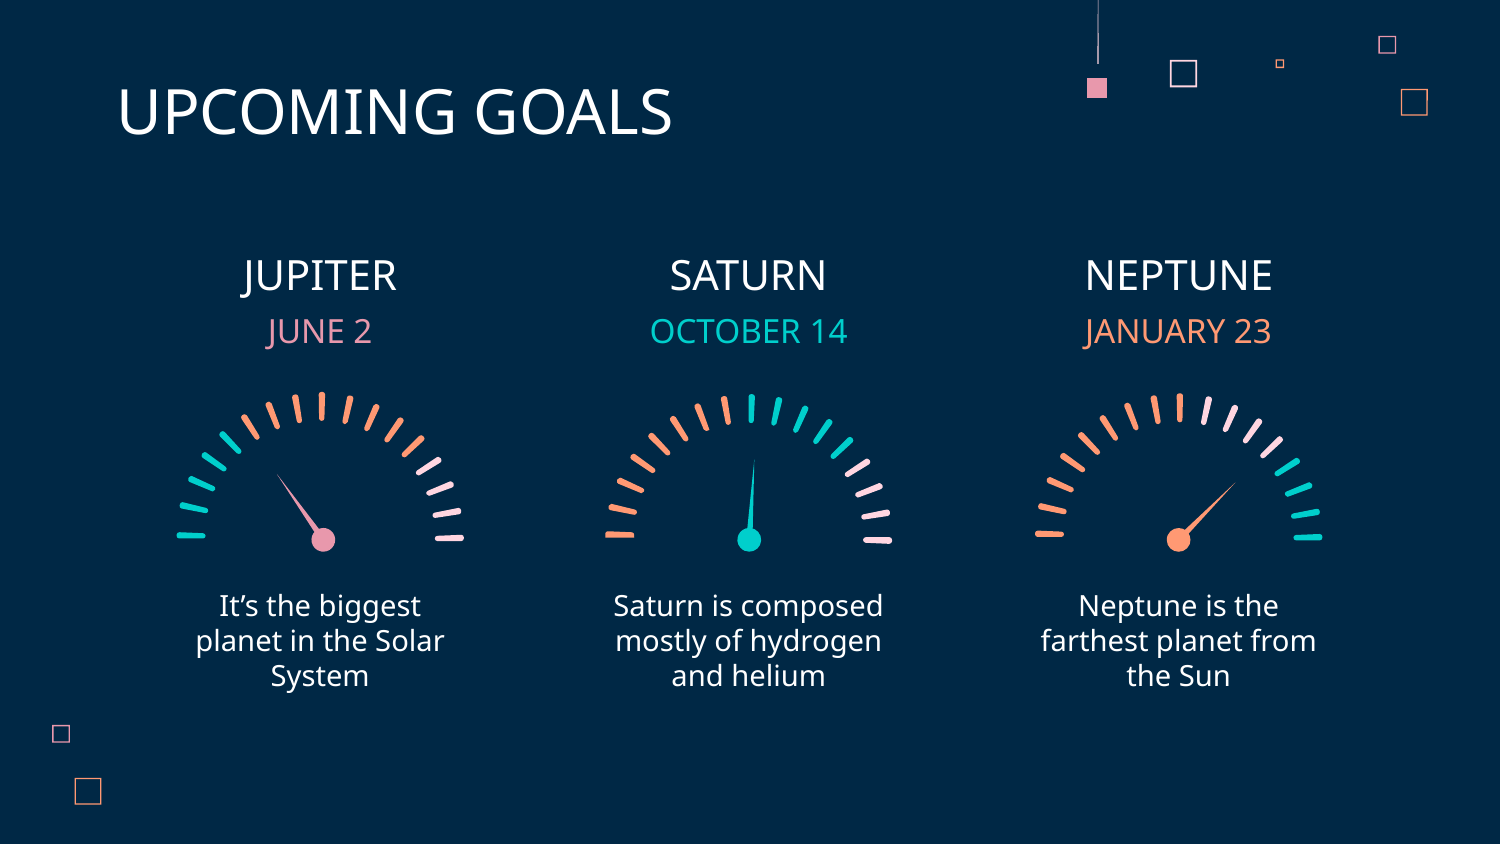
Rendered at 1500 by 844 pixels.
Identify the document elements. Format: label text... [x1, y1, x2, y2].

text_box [1034, 393, 1323, 553]
title UPCOMING GOALS [101, 67, 878, 163]
subtitle It’s the biggest planet in the Solar System [166, 572, 475, 756]
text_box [176, 391, 465, 552]
title SATURN [594, 207, 904, 295]
title JUPITER [166, 207, 475, 295]
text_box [604, 393, 893, 552]
title JUNE 2 [166, 295, 475, 365]
subtitle Saturn is composed mostly of hydrogen and helium [594, 572, 904, 756]
title OCTOBER 14 [594, 295, 904, 365]
subtitle Neptune is the farthest planet from the Sun [1024, 572, 1334, 756]
title NEPTUNE [1024, 207, 1334, 295]
title JANUARY 23 [1024, 295, 1334, 365]
